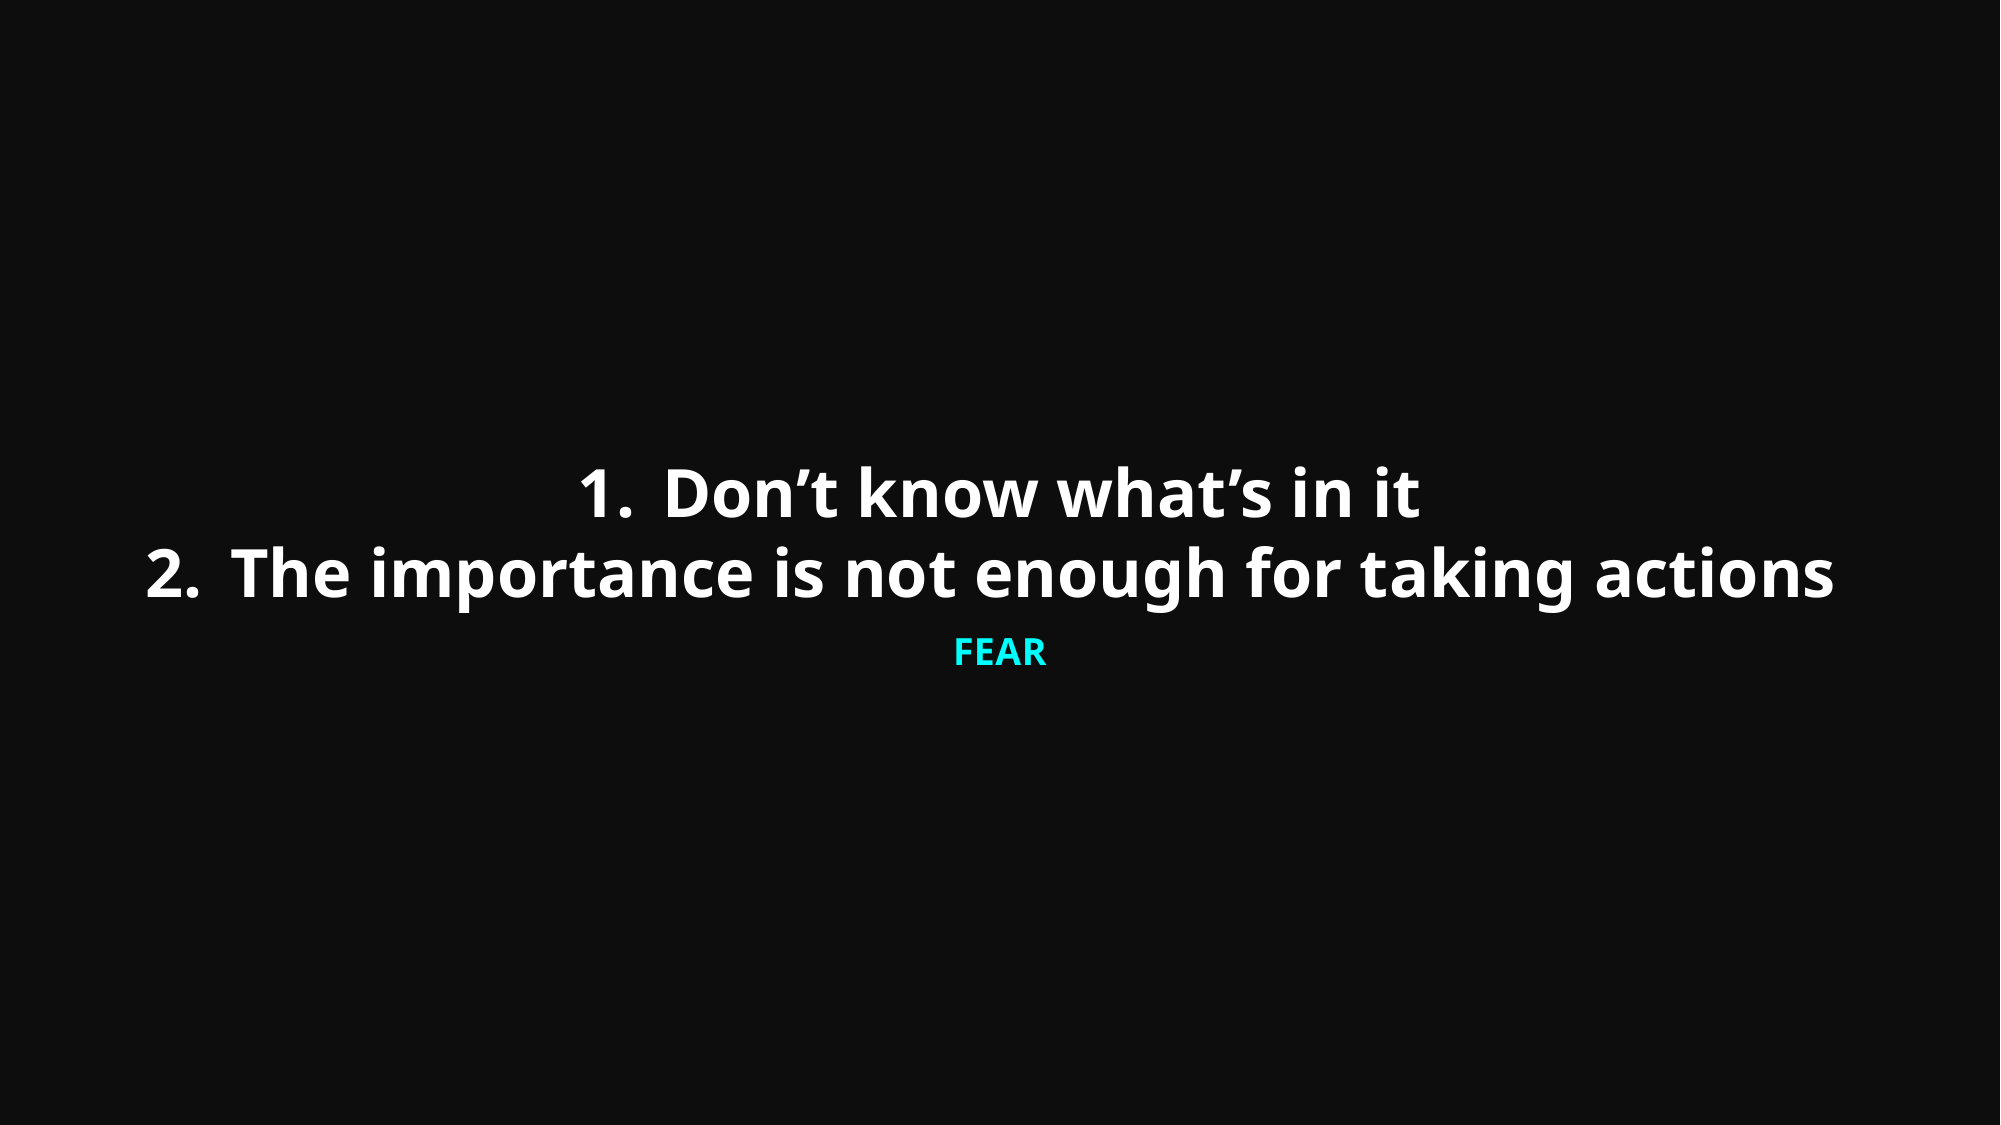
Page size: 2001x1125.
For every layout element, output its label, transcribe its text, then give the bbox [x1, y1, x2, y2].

text_box Don’t know what’s in it The importance is not enough for taking actions [78, 443, 1922, 619]
text_box fear [742, 620, 1258, 681]
